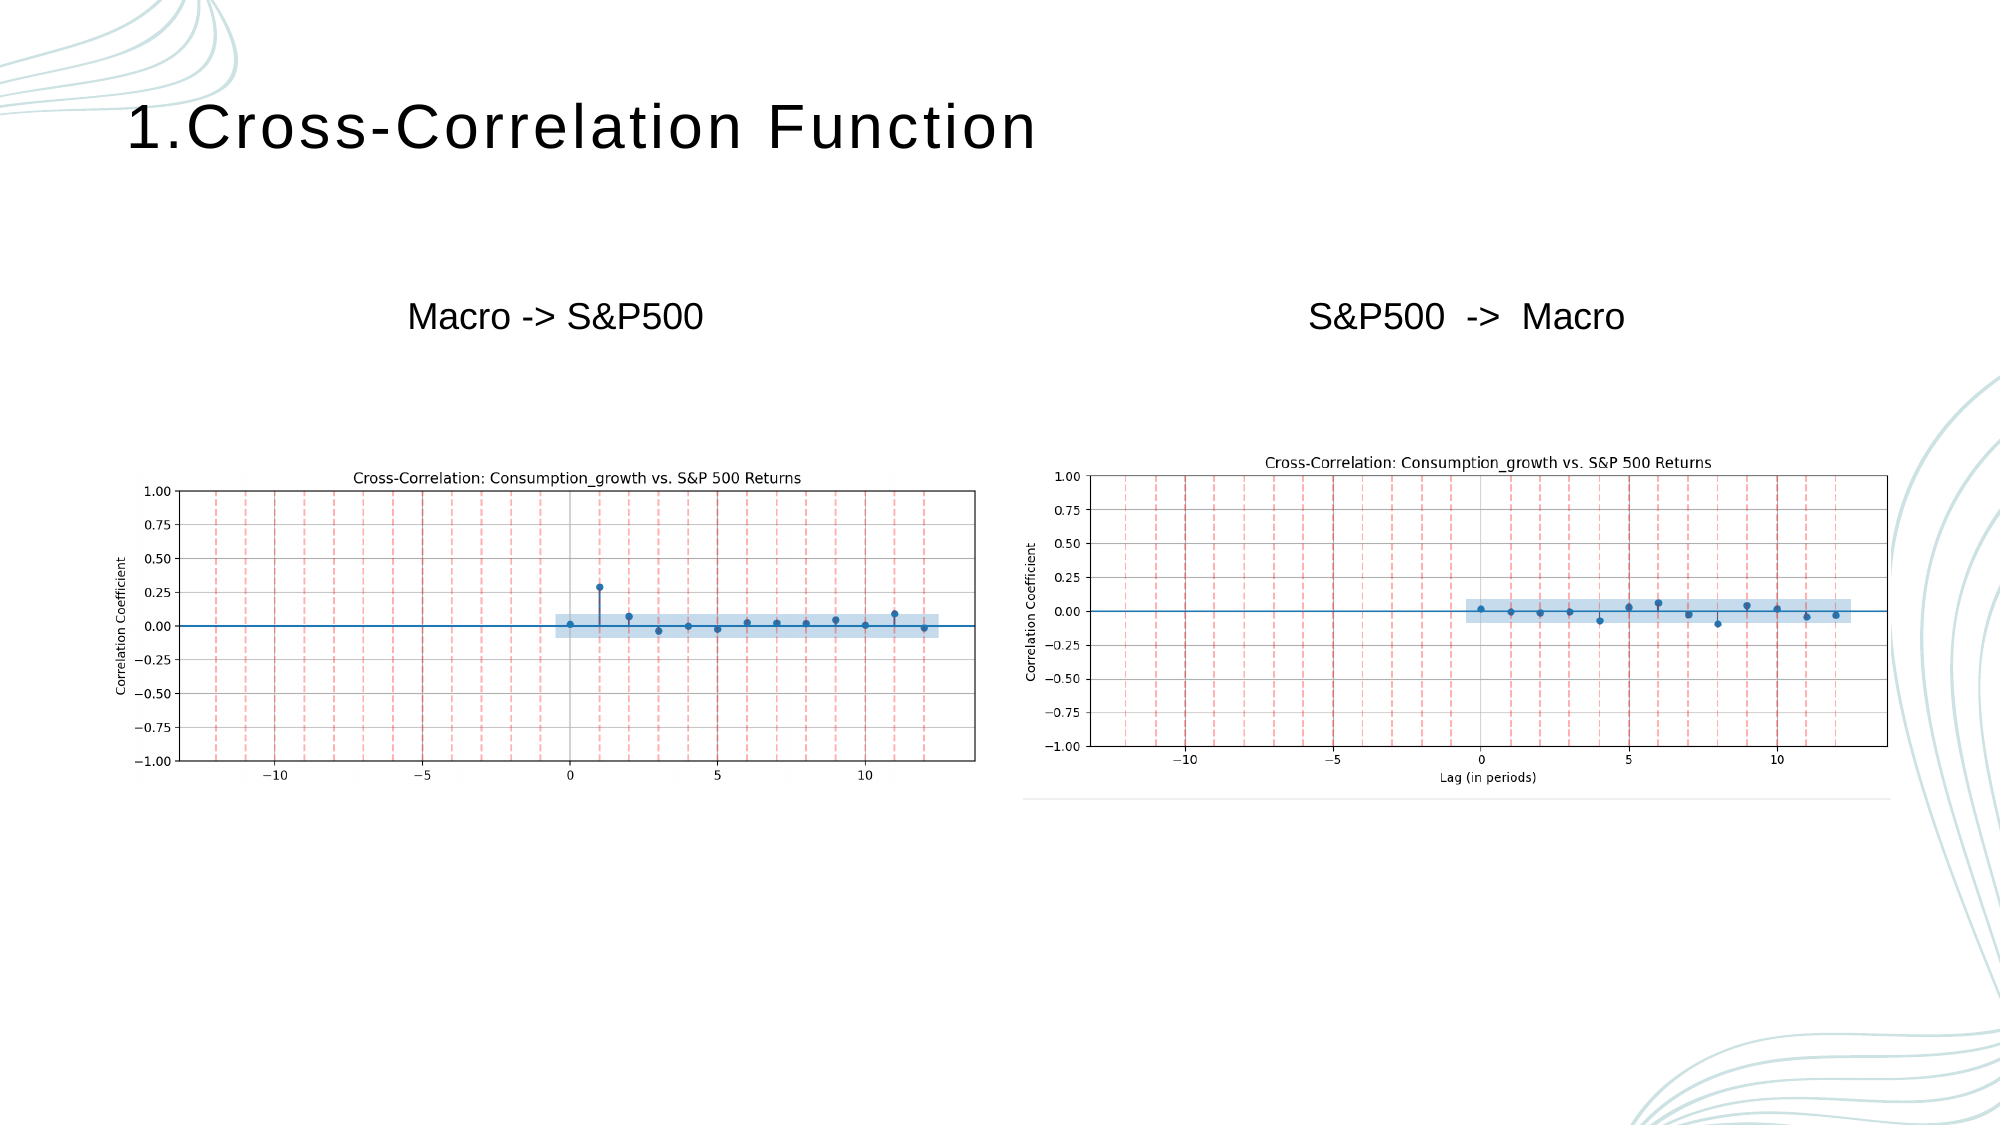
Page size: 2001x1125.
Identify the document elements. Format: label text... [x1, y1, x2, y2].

text_box S&P500 -> Macro [1293, 284, 1961, 345]
picture [109, 465, 977, 787]
text_box 1.Cross-Correlation Function [109, 70, 1891, 178]
picture [1023, 452, 1891, 800]
text_box Macro -> S&P500 [392, 284, 1060, 345]
